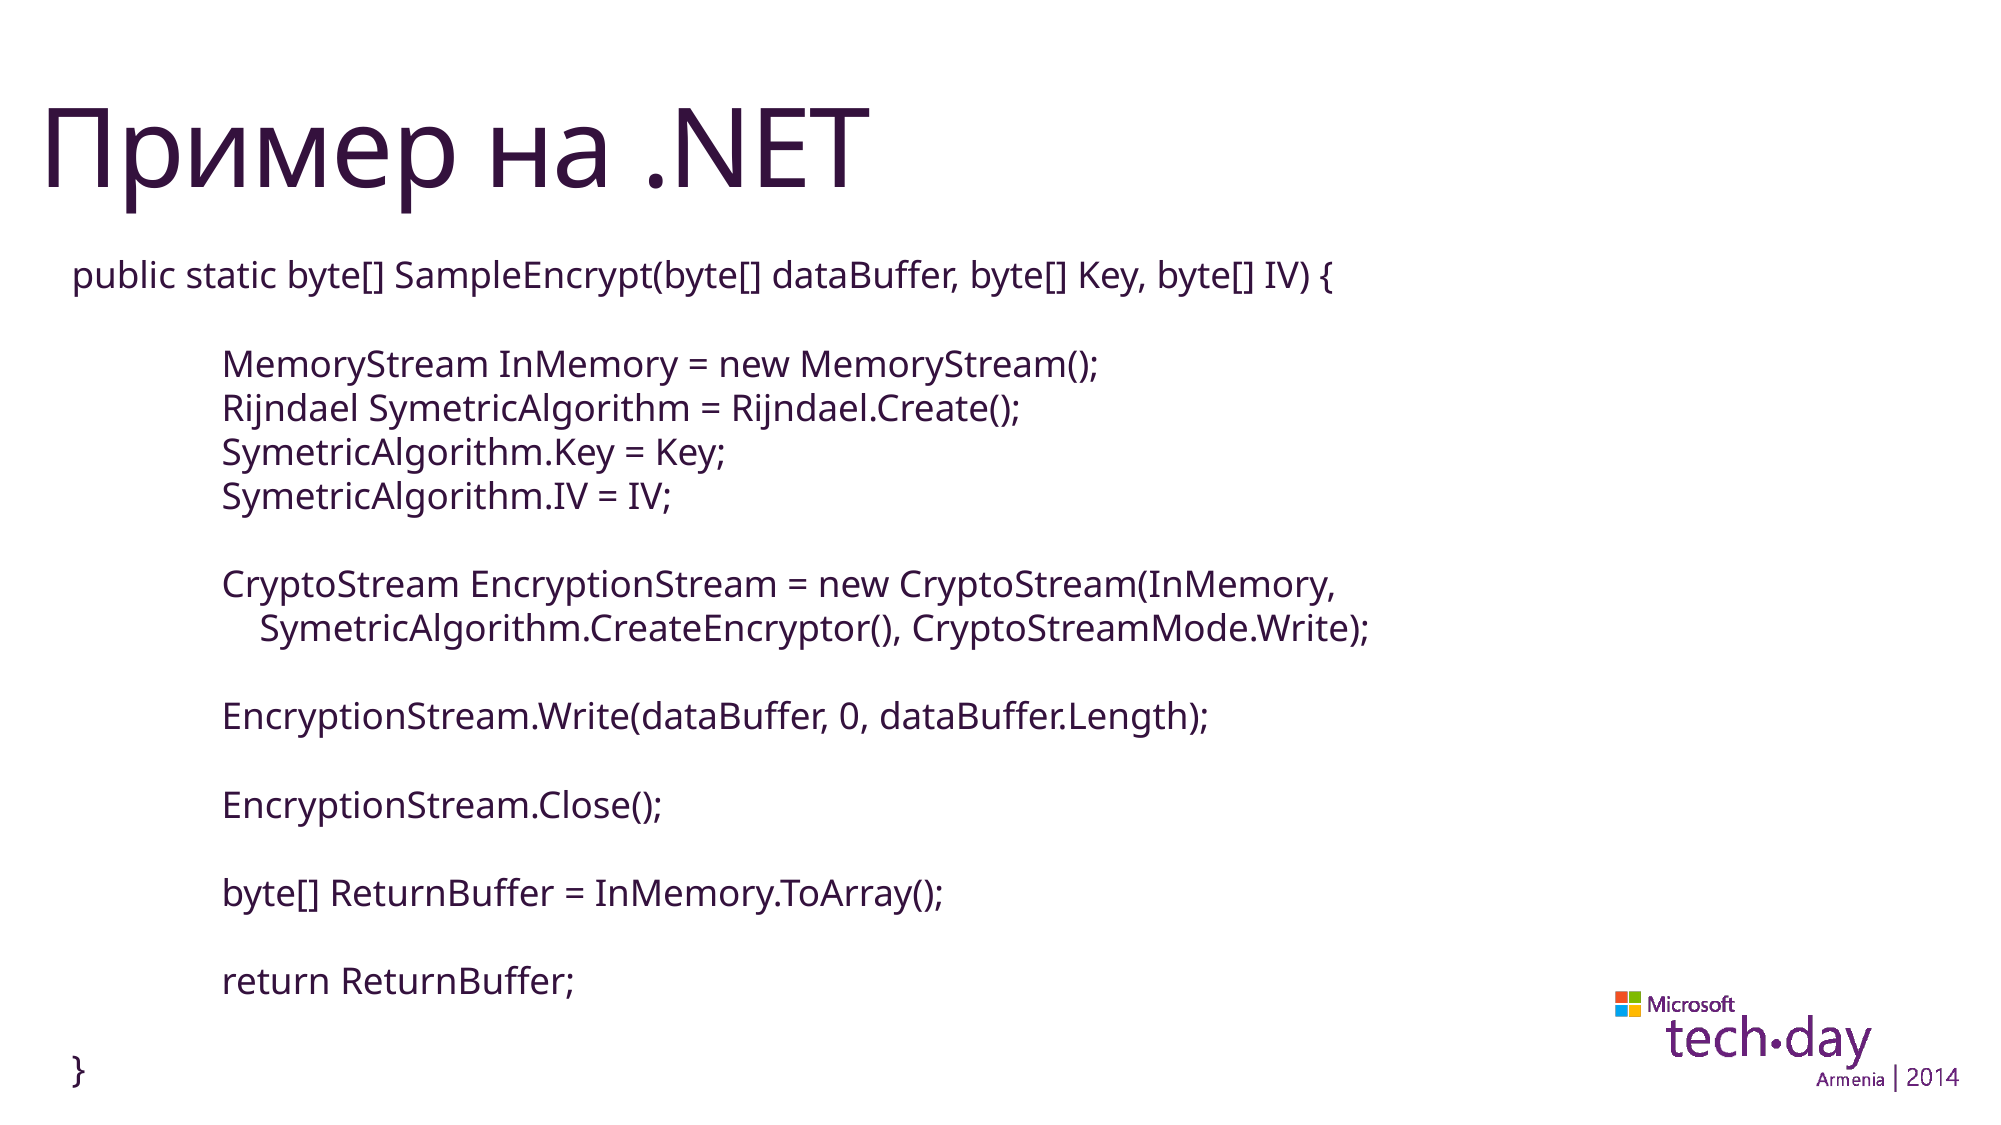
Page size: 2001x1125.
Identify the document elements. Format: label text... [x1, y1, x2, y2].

text_box public static byte[] SampleEncrypt(byte[] dataBuffer, byte[] Key, byte[] IV) { MemoryStream InMemory = new MemoryStream(); Rijndael SymetricAlgorithm = Rijndael.Create(); SymetricAlgorithm.Key = Key; SymetricAlgorithm.IV = IV; CryptoStream EncryptionStream = new CryptoStream(InMemory, SymetricAlgorithm.CreateEncryptor(), CryptoStreamMode.Write); EncryptionStream.Write(dataBuffer, 0, dataBuffer.Length); EncryptionStream.Close(); byte[] ReturnBuffer = InMemory.ToArray(); return ReturnBuffer; } [56, 244, 1498, 1098]
picture [1610, 982, 1969, 1096]
text_box Пример на .NET [14, 77, 1971, 225]
